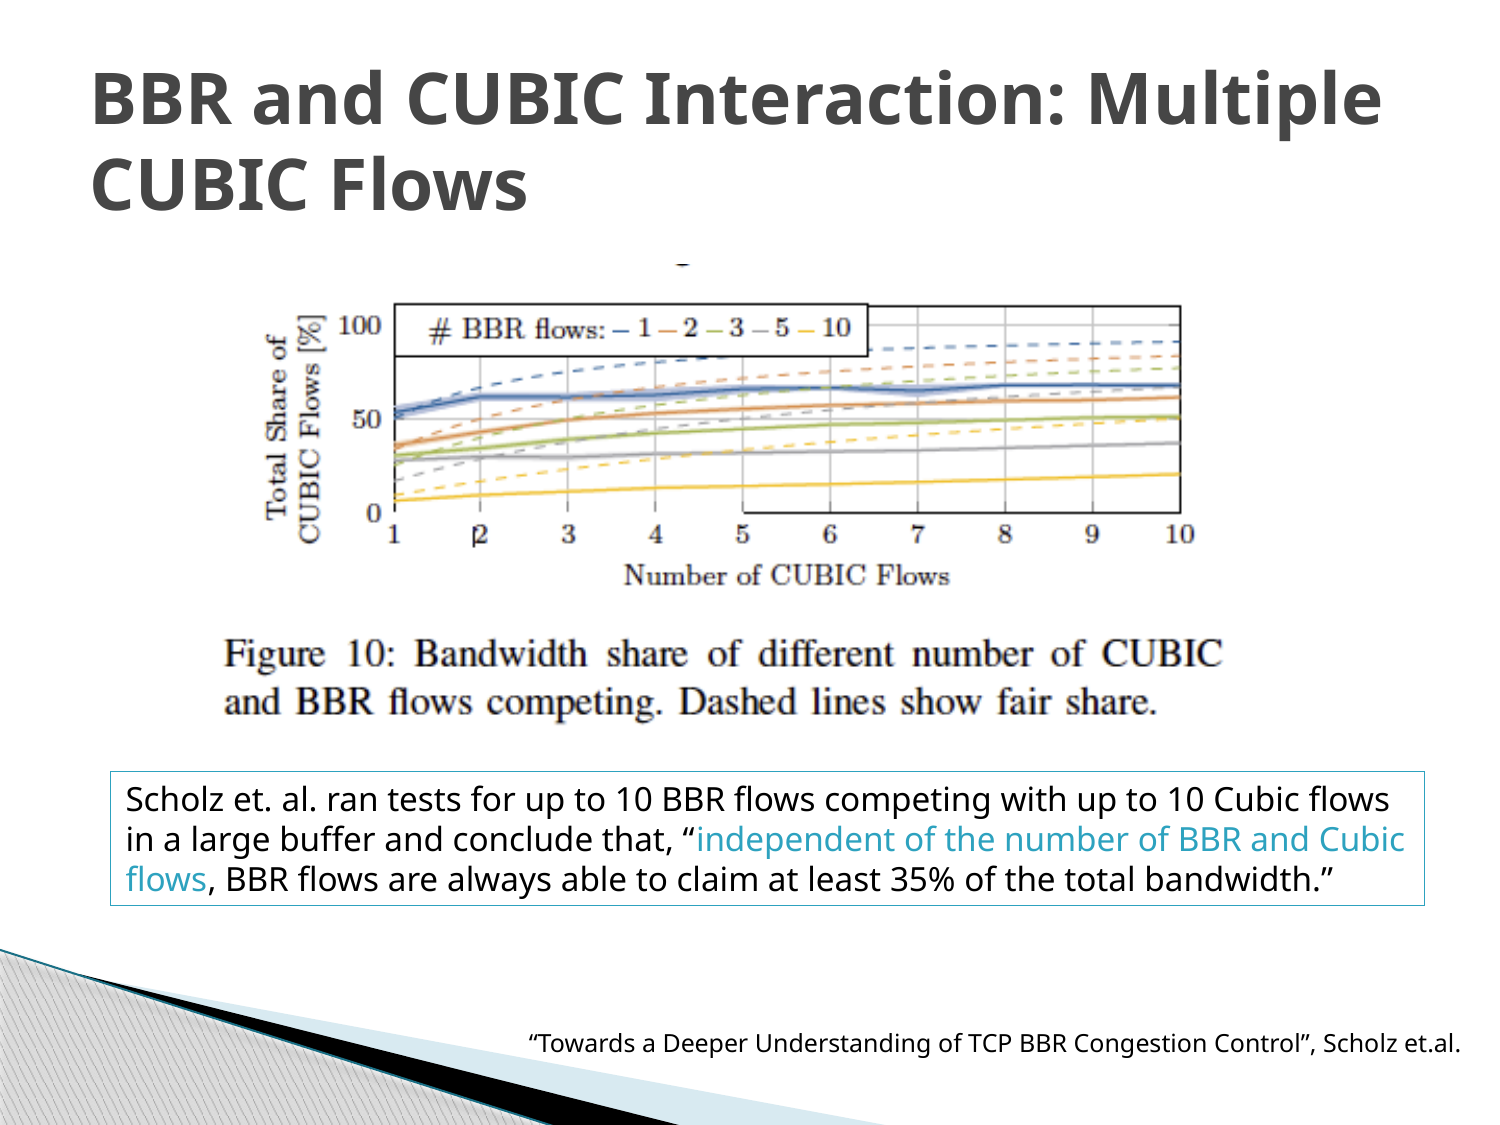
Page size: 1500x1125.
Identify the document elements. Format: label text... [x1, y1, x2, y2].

picture [189, 264, 1235, 740]
text_box Scholz et. al. ran tests for up to 10 BBR flows competing with up to 10 Cubic flows in a large buffer and conclude that, “independent of the number of BBR and Cubic flows, BBR flows are always able to claim at least 35% of the total bandwidth.” [110, 771, 1425, 906]
title BBR and CUBIC Interaction: Multiple CUBIC Flows [75, 45, 1425, 233]
text_box “Towards a Deeper Understanding of TCP BBR Congestion Control”, Scholz et.al. [513, 1019, 1478, 1065]
